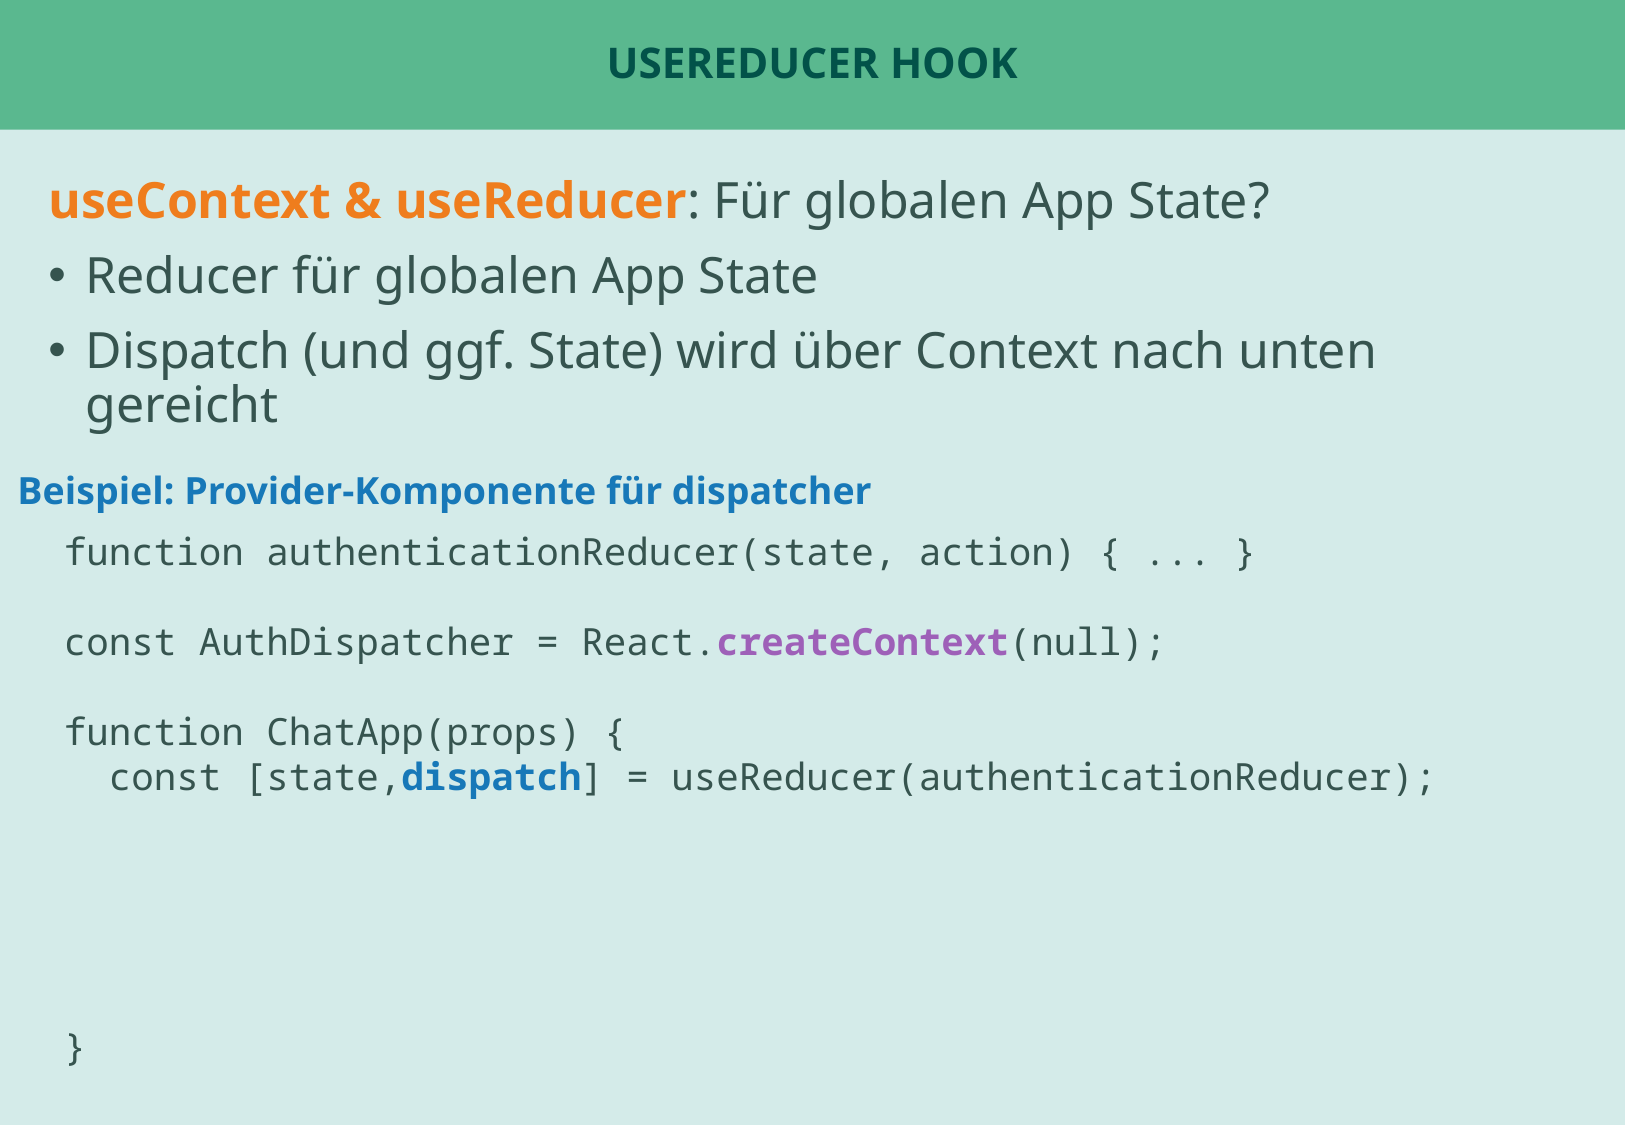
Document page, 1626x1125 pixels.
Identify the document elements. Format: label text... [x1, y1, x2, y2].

text_box Beispiel: Provider-Komponente für dispatcher [2, 460, 888, 520]
title useReducer Hook [0, 0, 1625, 130]
text_box function authenticationReducer(state, action) { ... } const AuthDispatcher = React.createContext(null); function ChatApp(props) { const [state,dispatch] = useReducer(authenticationReducer); } [49, 520, 1548, 1076]
list useContext & useReducer: Für globalen App State? Reducer für globalen App State Dispatch (und ggf. State) wird über Context nach unten gereicht [33, 168, 1592, 1043]
